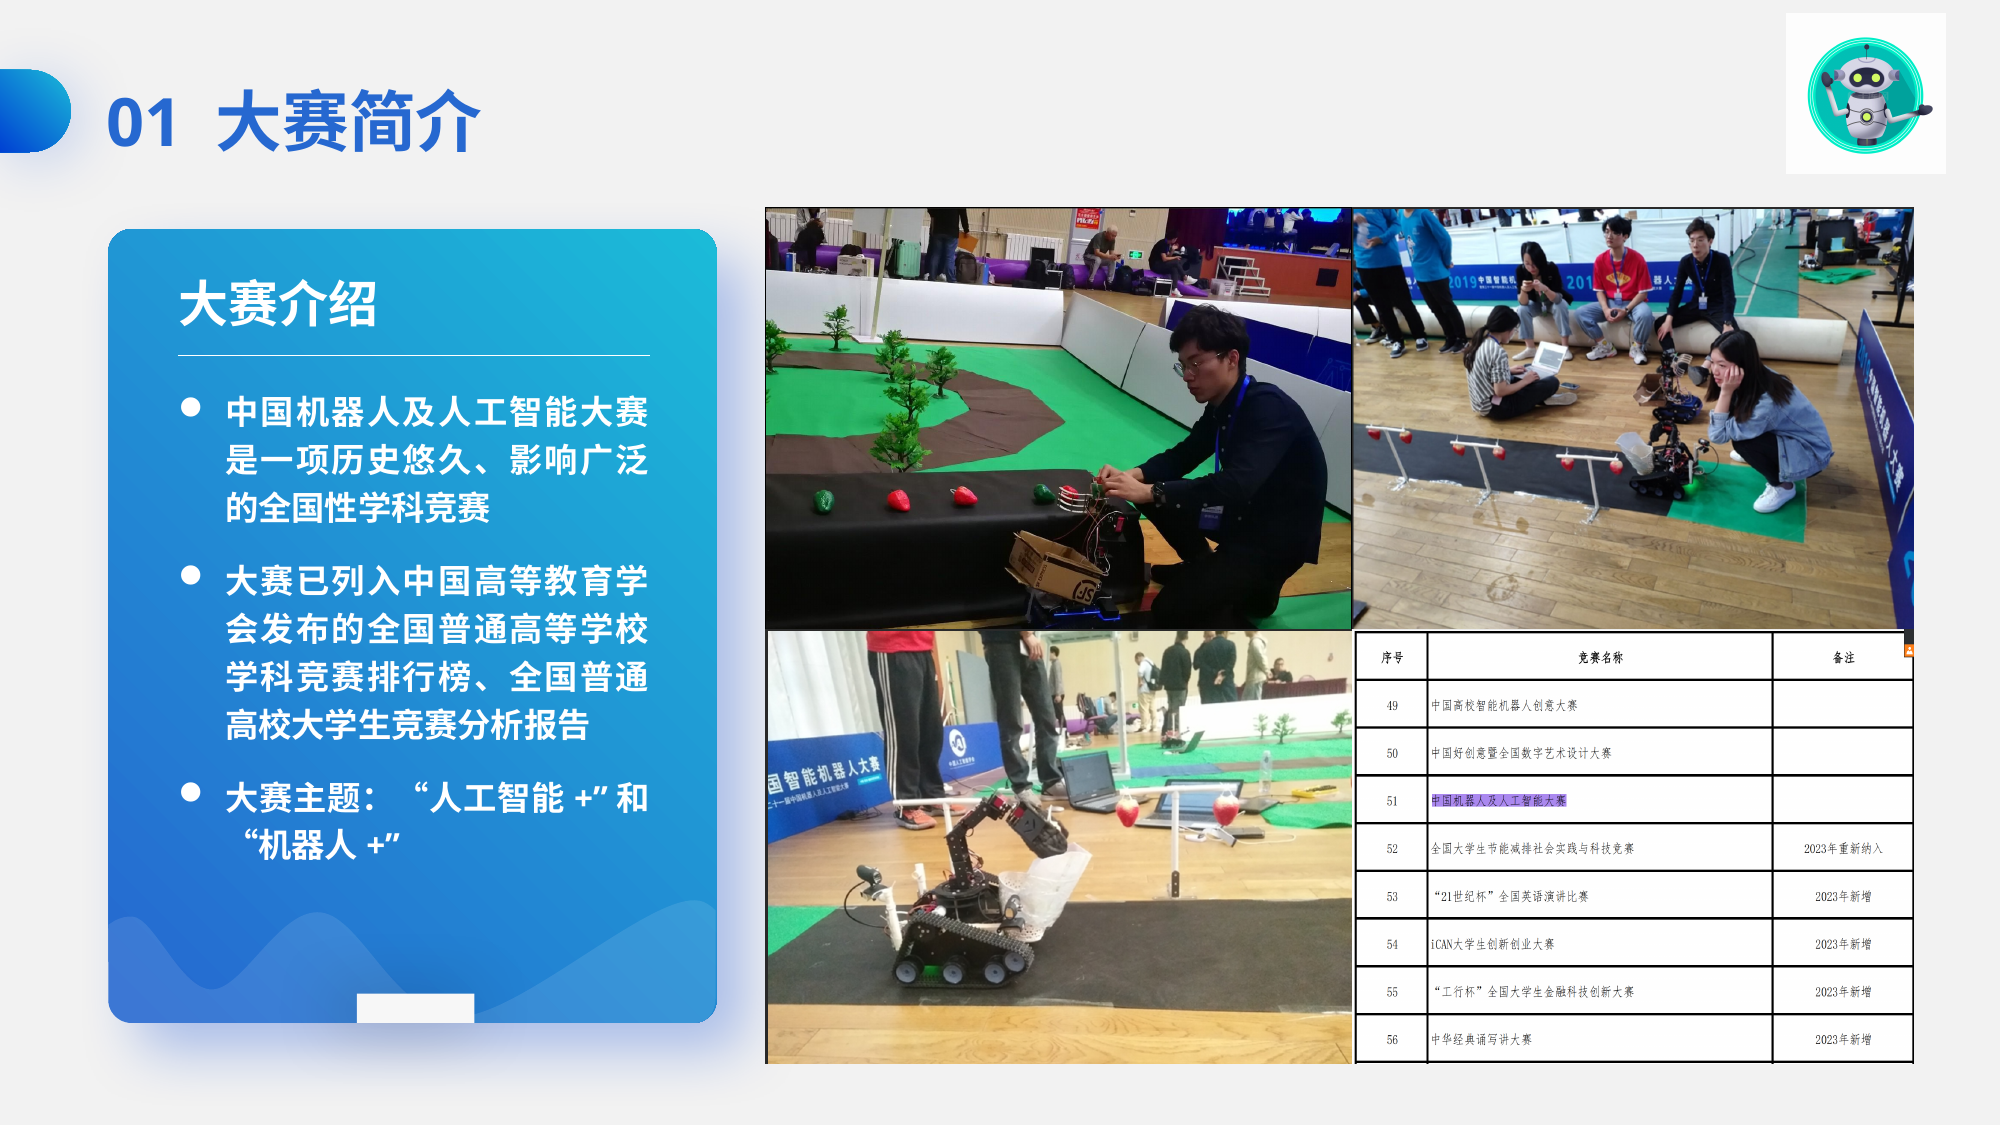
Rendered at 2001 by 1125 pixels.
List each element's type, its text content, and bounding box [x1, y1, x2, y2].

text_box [108, 229, 717, 1023]
picture [1786, 13, 1946, 174]
text_box 01 大赛简介 [91, 72, 835, 169]
picture [765, 207, 1914, 1064]
